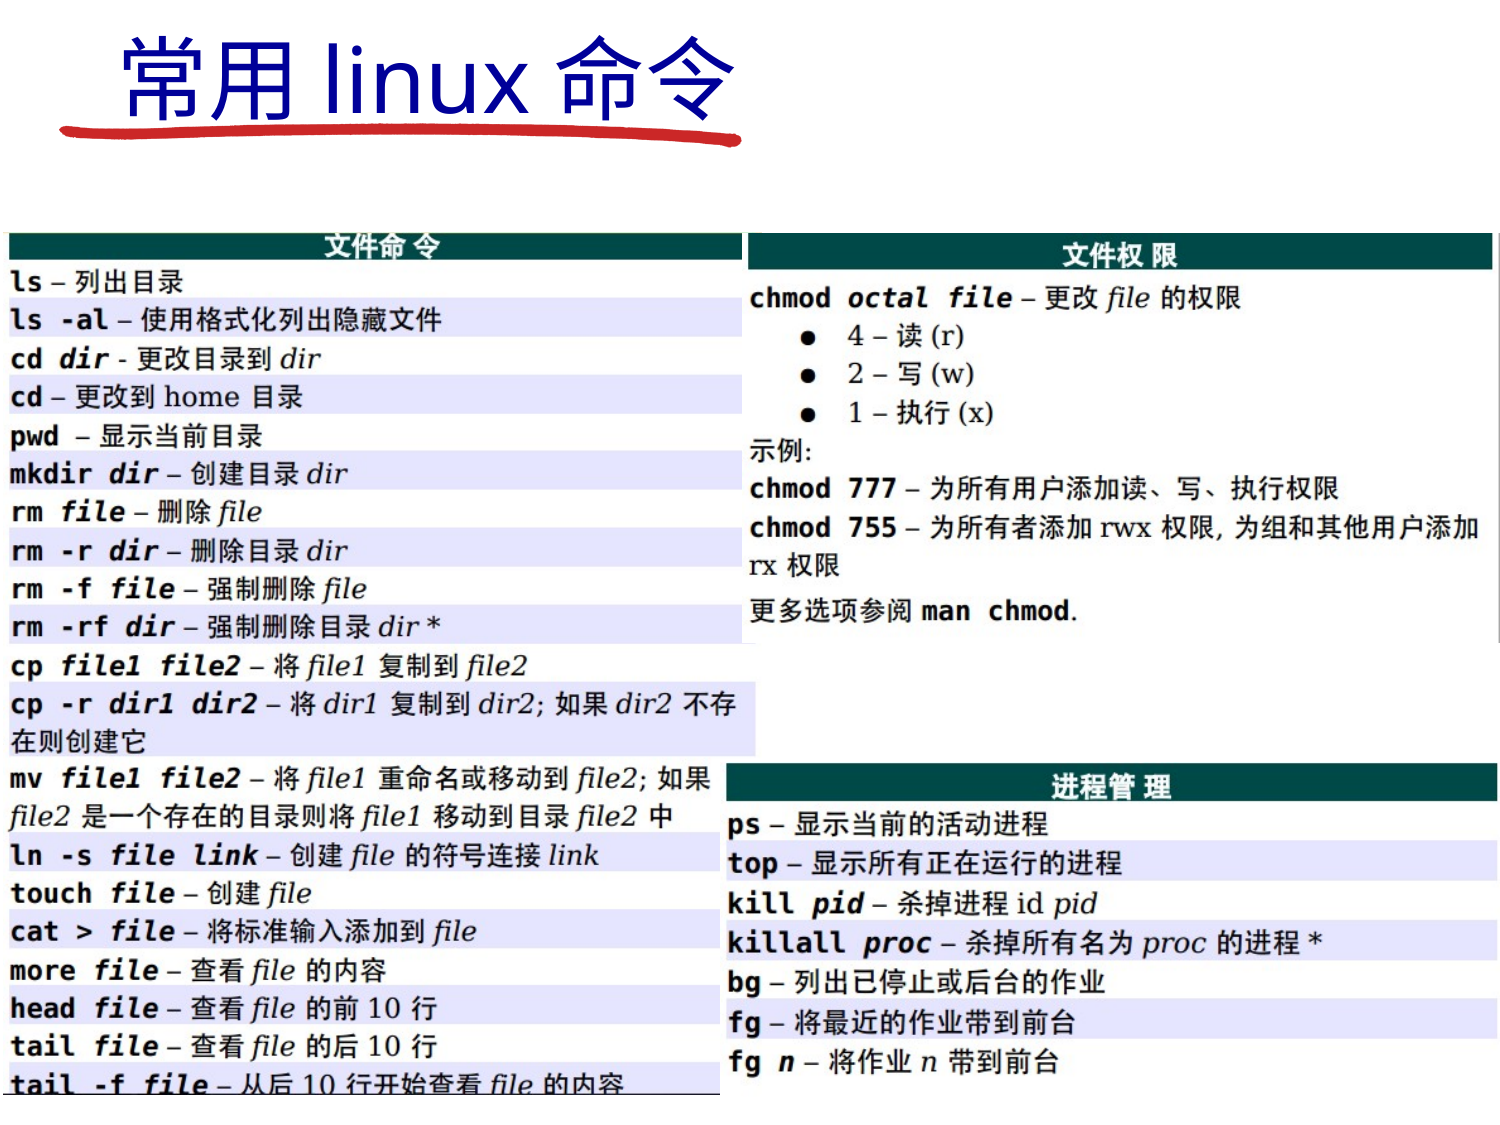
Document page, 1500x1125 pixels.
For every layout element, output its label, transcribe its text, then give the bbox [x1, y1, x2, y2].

picture [3, 232, 1500, 1100]
text_box 常用linux命令 [101, 0, 1380, 154]
picture [56, 117, 751, 154]
